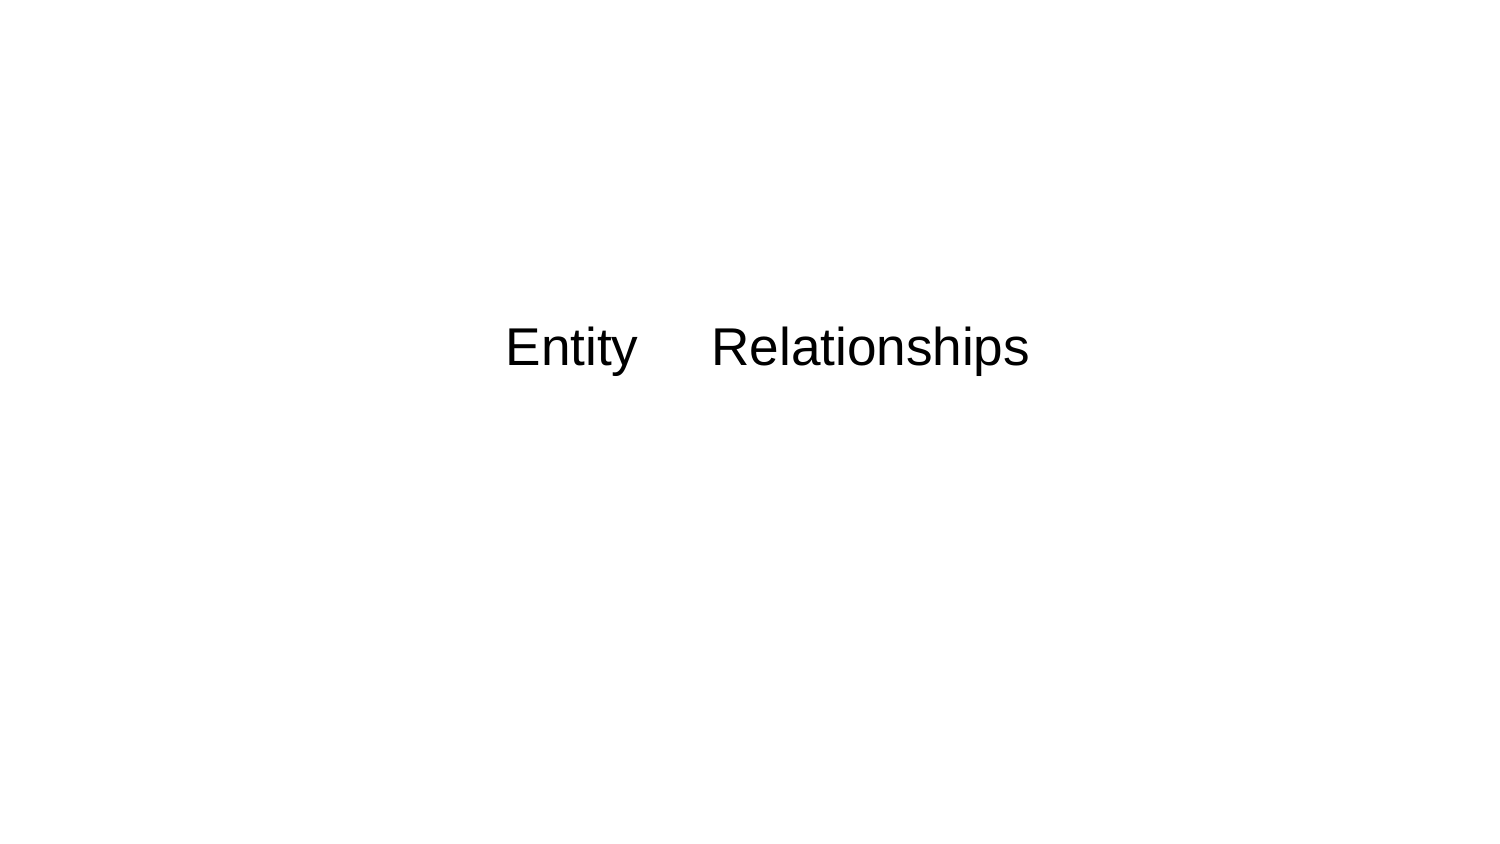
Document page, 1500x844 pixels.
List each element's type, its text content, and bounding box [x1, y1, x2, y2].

title Entity Relationships [490, 297, 1138, 392]
